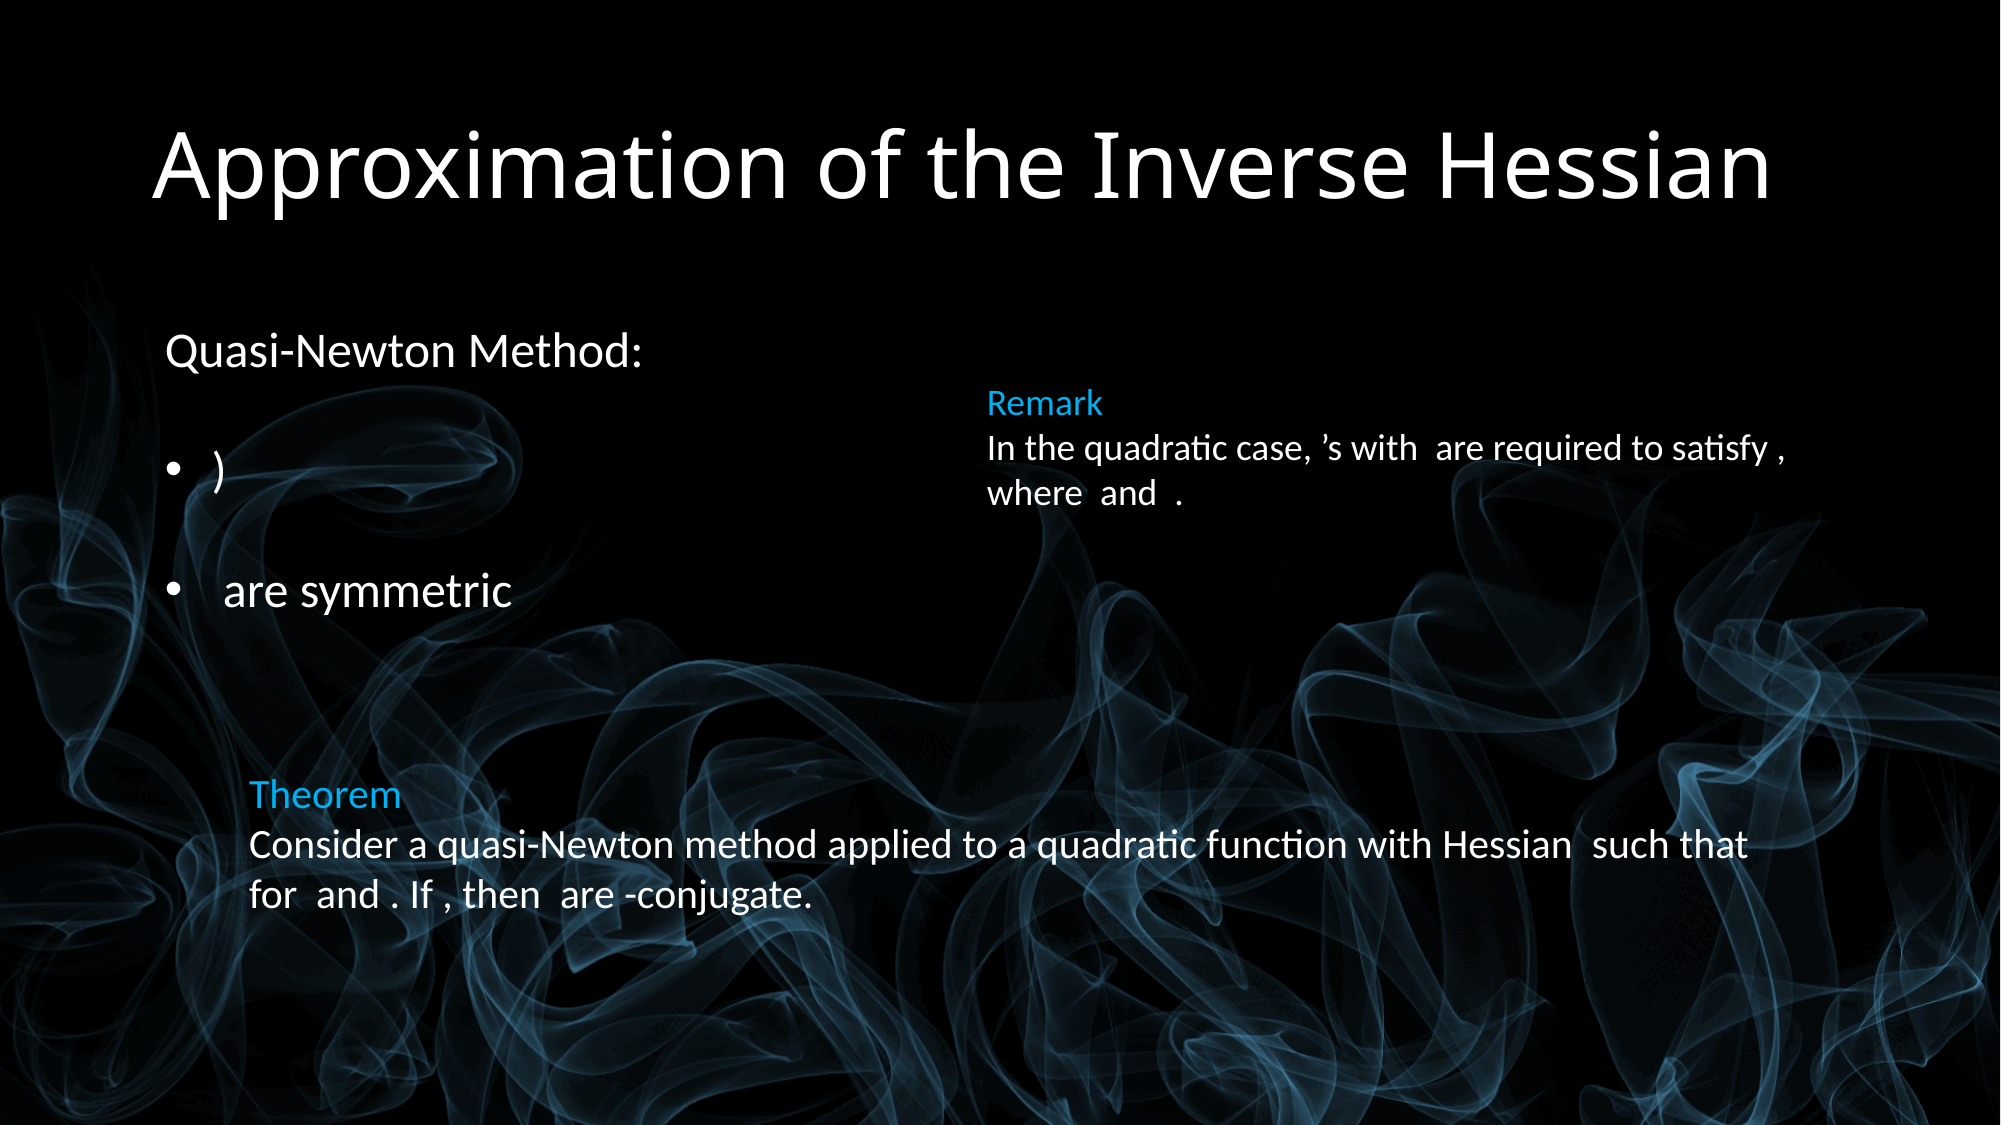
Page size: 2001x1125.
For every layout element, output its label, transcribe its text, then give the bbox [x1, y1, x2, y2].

picture [0, 0, 2001, 1125]
title Approximation of the Inverse Hessian [137, 59, 1863, 278]
